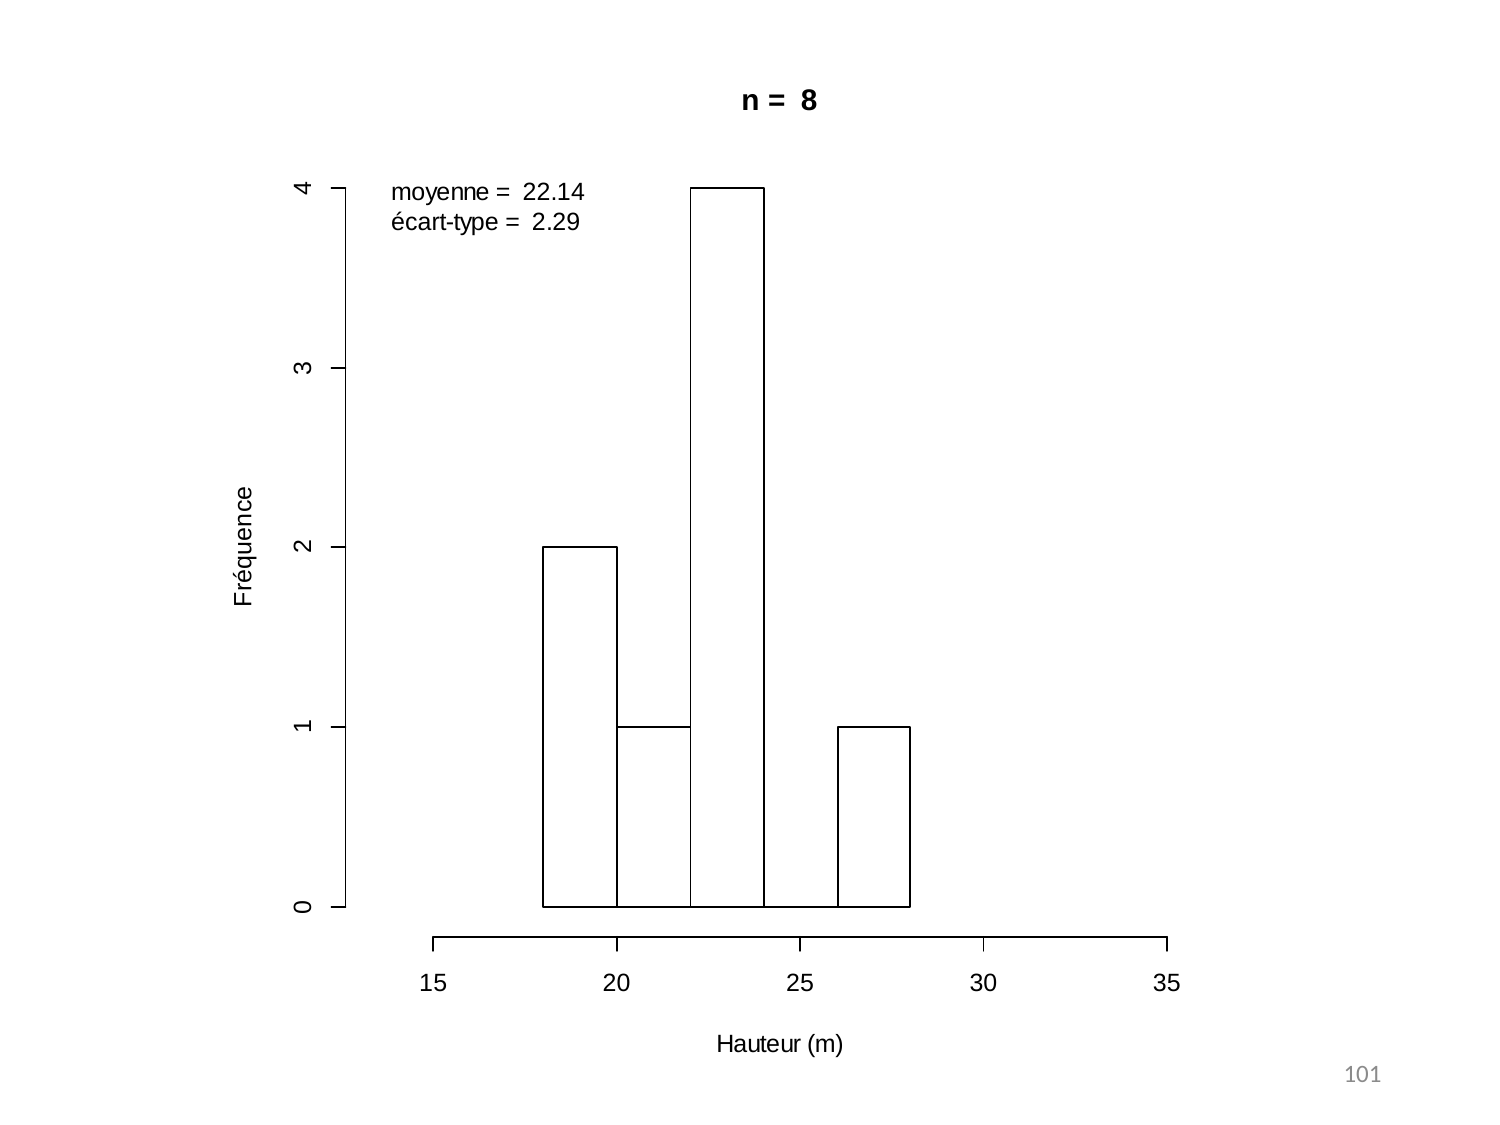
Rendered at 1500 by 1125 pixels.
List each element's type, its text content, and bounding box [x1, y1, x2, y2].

slide_number 101 [1059, 1042, 1397, 1103]
picture [223, 36, 1277, 1089]
